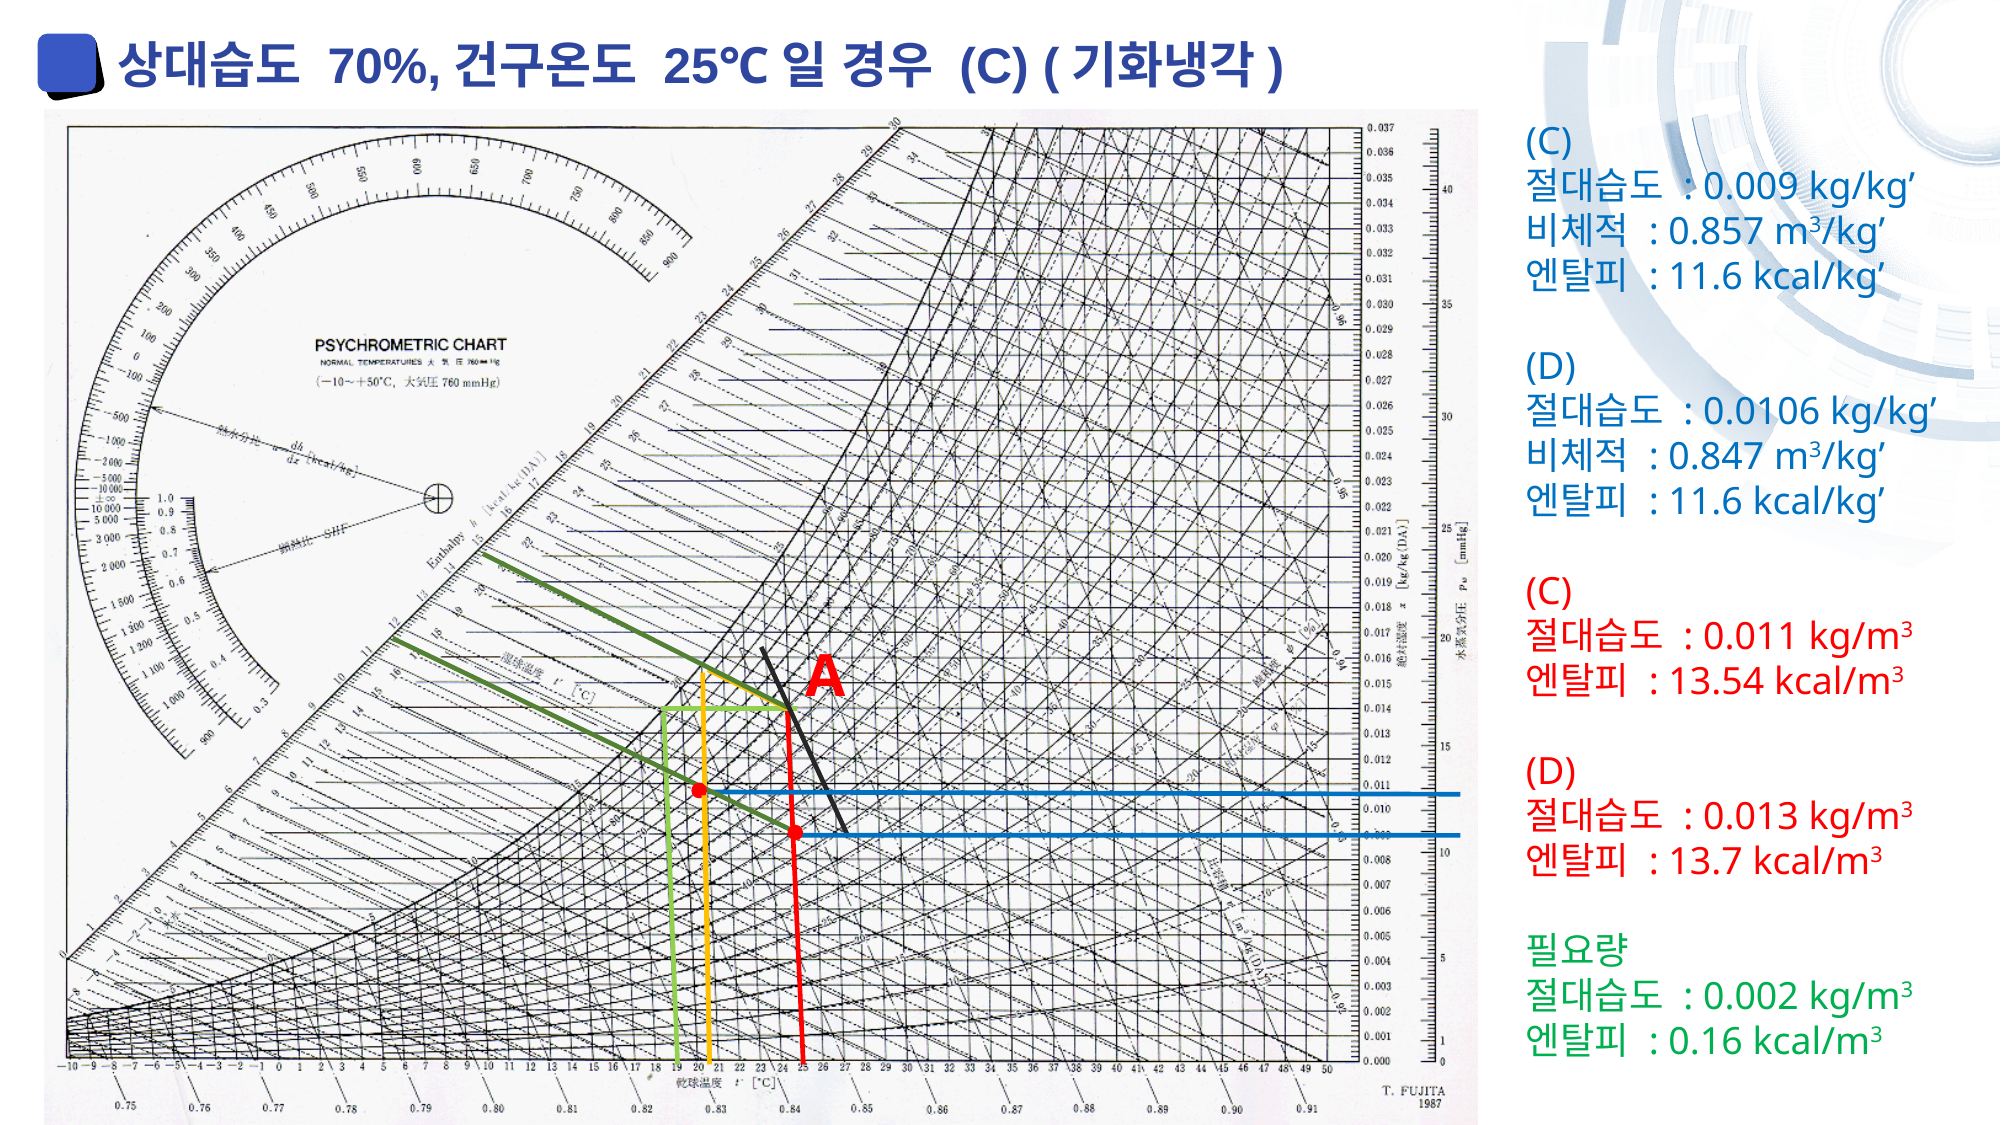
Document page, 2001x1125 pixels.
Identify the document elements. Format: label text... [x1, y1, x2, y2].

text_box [792, 646, 849, 791]
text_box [482, 553, 788, 638]
text_box (C) 절대습도 : 0.009 kg/kg’ 비체적 : 0.857 m3/kg’ 엔탈피 : 11.6 kcal/kg’ (D) 절대습도 : 0.0106 kg/kg’ 비체적 : 0.847 m3/kg’ 엔탈피 : 11.6 kcal/kg’ (C) 절대습도 : 0.011 kg/m3 엔탈피 : 13.54 kcal/m3 (D) 절대습도 : 0.013 kg/m3 엔탈피 : 13.7 kcal/m3 필요량 절대습도 : 0.002 kg/m3 엔탈피 : 0.16 kcal/m3 [1510, 109, 1952, 1115]
picture [44, 109, 1478, 1125]
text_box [703, 795, 710, 1059]
text_box 상대습도 70%,건구온도 25℃일 경우 (C) (기화냉각) [76, 26, 1406, 101]
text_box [392, 638, 792, 831]
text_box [792, 791, 1461, 795]
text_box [37, 33, 102, 98]
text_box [663, 831, 678, 1065]
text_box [761, 795, 849, 838]
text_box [787, 838, 804, 1065]
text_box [702, 831, 710, 1065]
